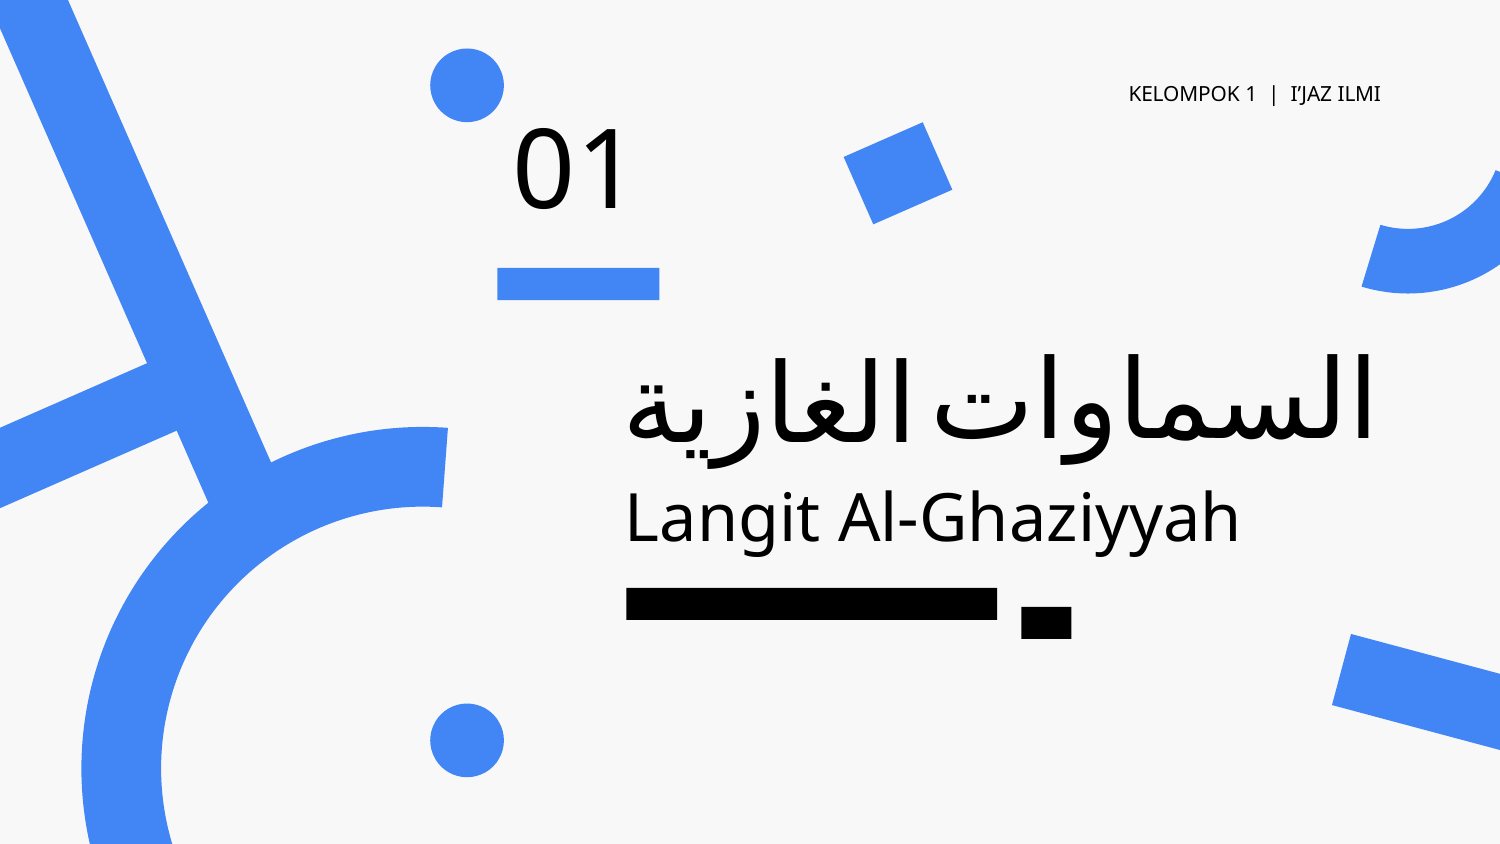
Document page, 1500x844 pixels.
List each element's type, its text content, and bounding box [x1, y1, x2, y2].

text_box [843, 122, 953, 225]
text_box Langit Al-Ghaziyyah [793, 467, 1300, 563]
text_box السماوات [916, 320, 1396, 526]
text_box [0, 0, 789, 844]
text_box [793, 587, 998, 620]
text_box [1331, 633, 1500, 751]
subtitle KELOMPOK 1 | I’JAZ ILMI [1052, 71, 1397, 116]
text_box [1361, 170, 1500, 294]
text_box الغازية [793, 324, 951, 467]
text_box [1021, 606, 1072, 639]
